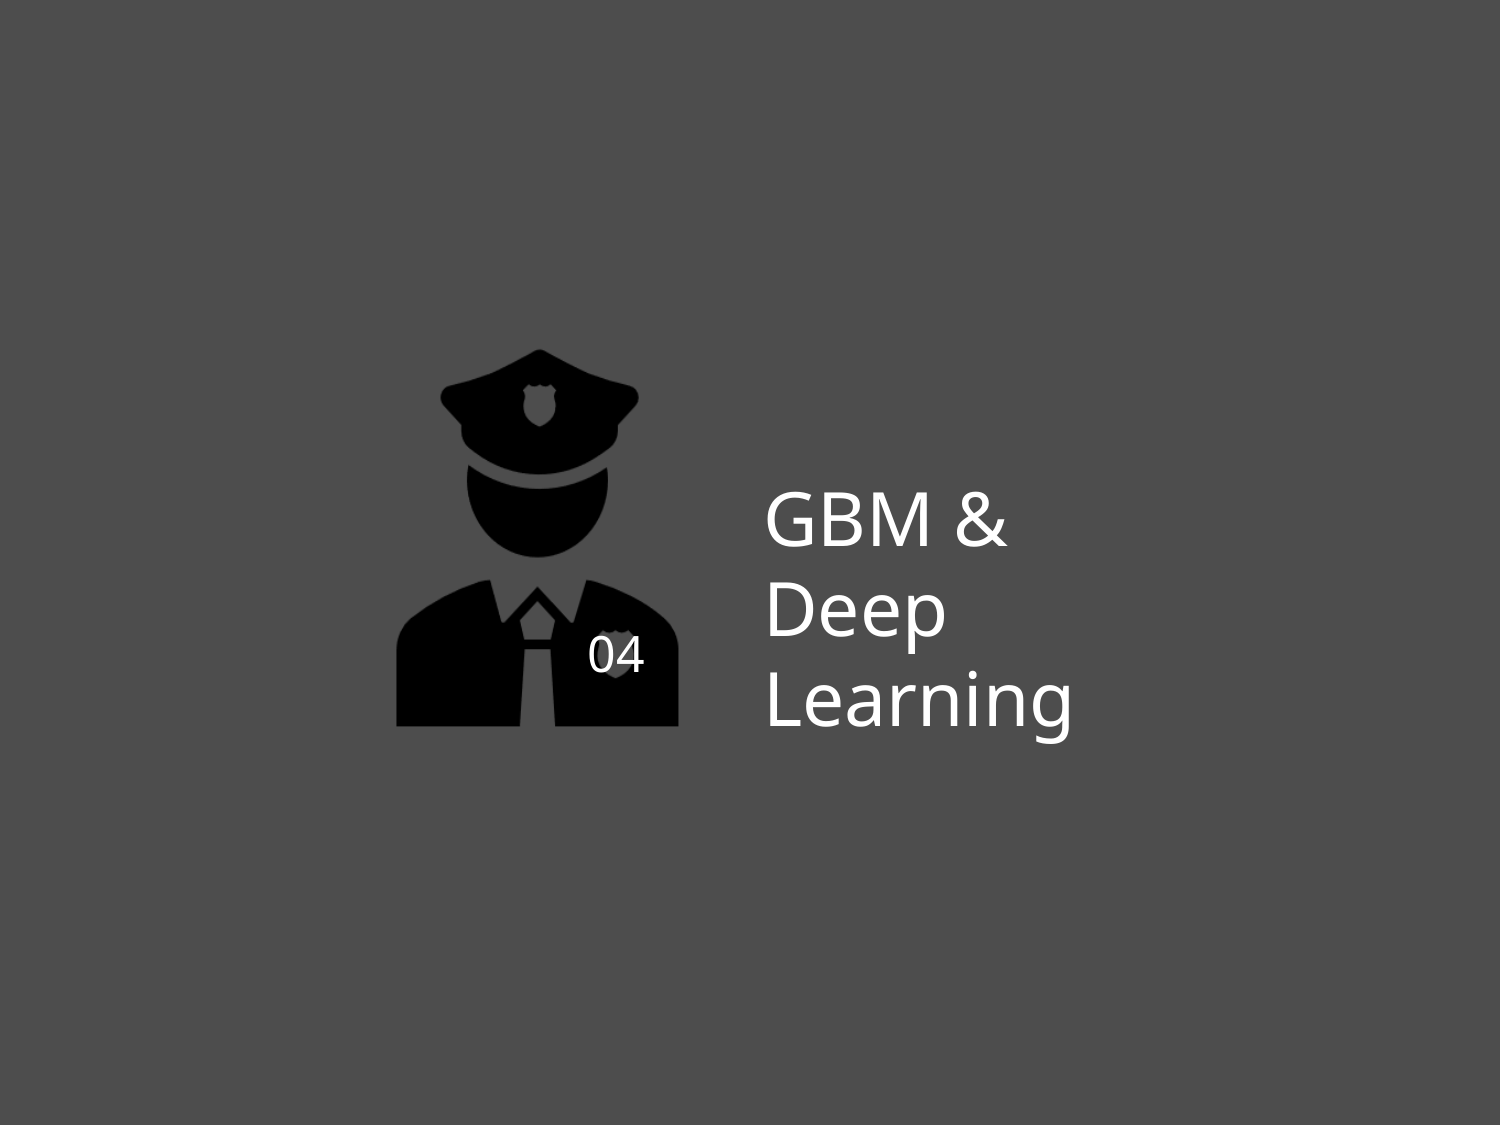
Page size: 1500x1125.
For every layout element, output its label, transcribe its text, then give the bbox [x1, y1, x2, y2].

text_box GBM & Deep Learning [755, 463, 1294, 749]
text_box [325, 330, 750, 795]
